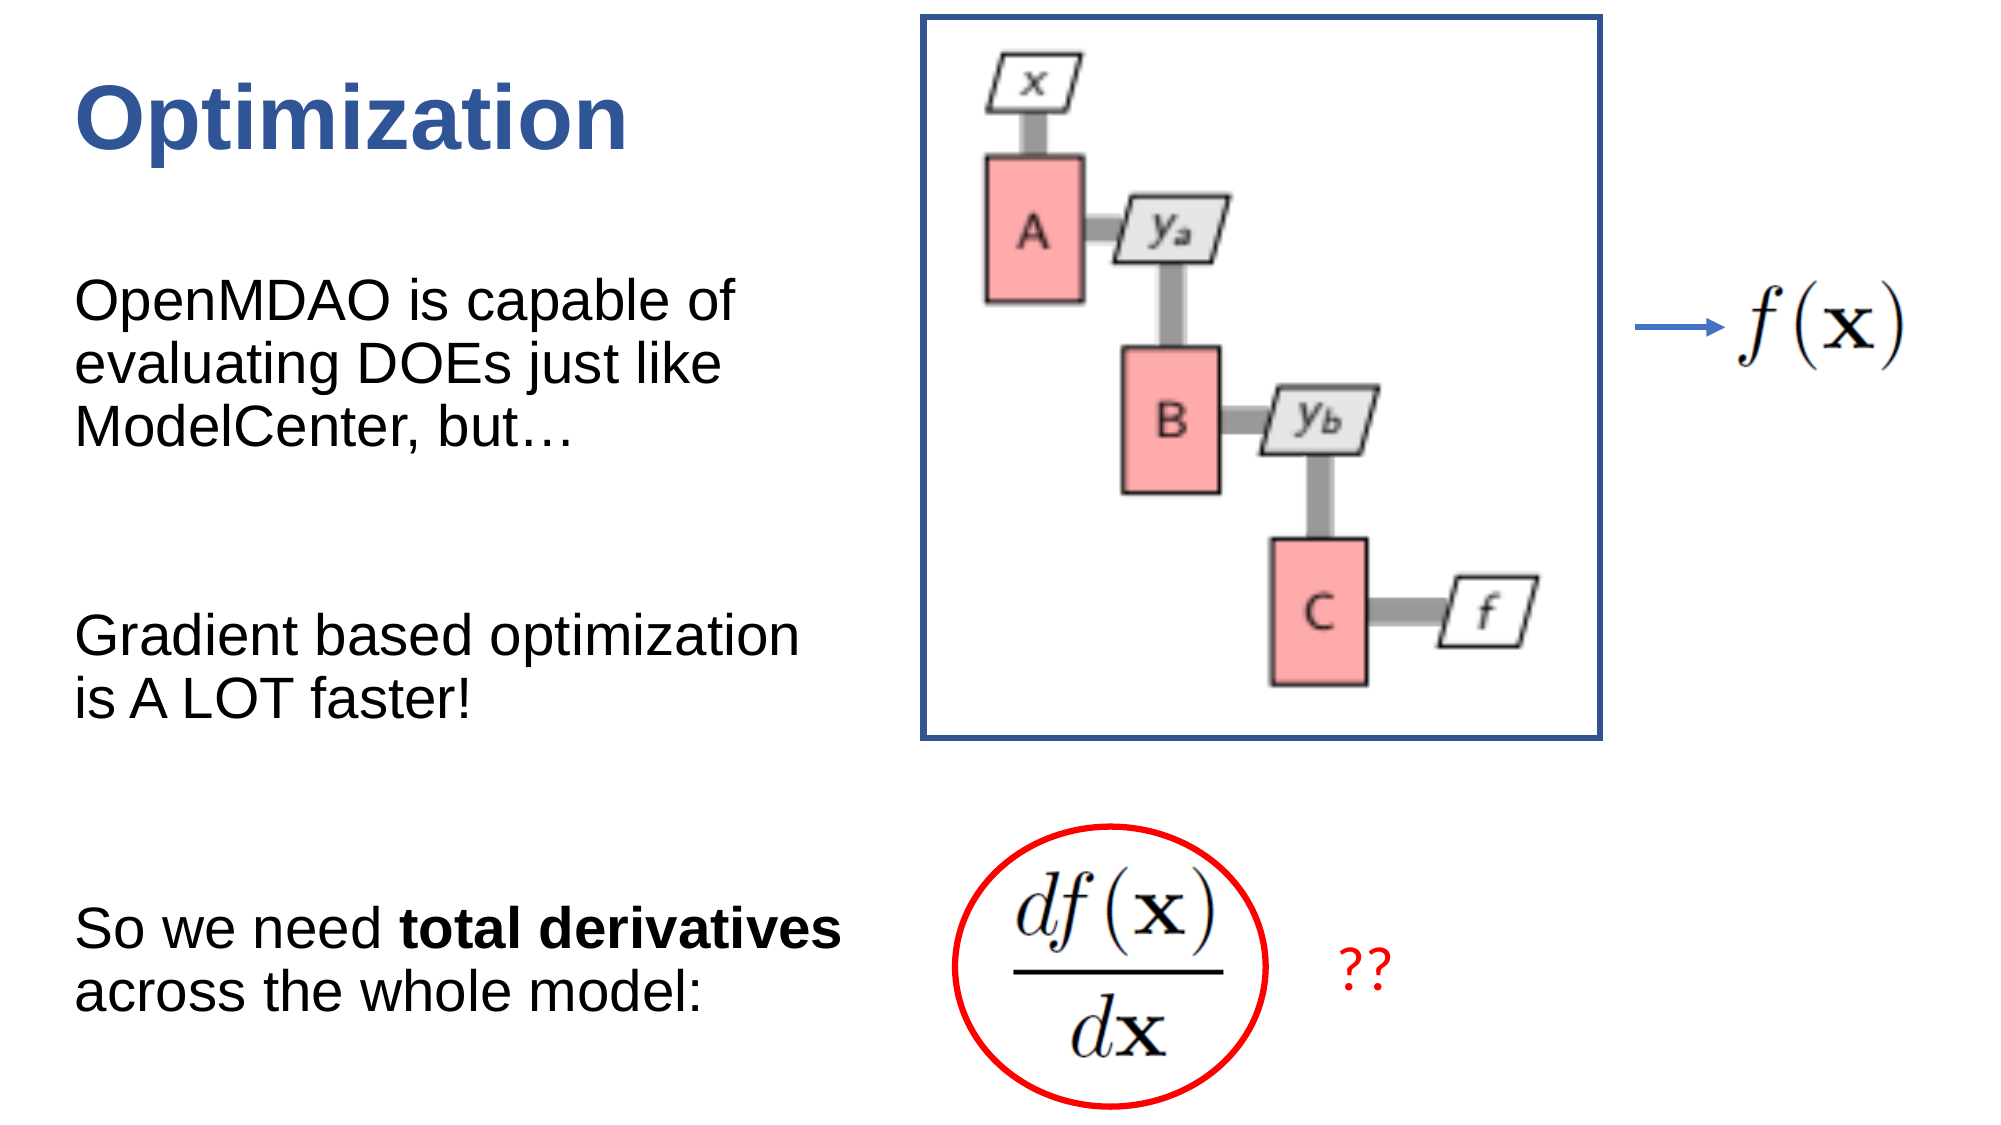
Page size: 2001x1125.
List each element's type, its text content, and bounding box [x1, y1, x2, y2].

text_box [940, 806, 1411, 1107]
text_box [923, 12, 1726, 766]
title Optimization [59, 10, 1785, 229]
list OpenMDAO is capable of evaluating DOEs just like ModelCenter, but… Gradient based optimization is A LOT faster! So we need total derivatives across the whole model: [59, 262, 873, 1058]
picture [1726, 262, 1949, 398]
